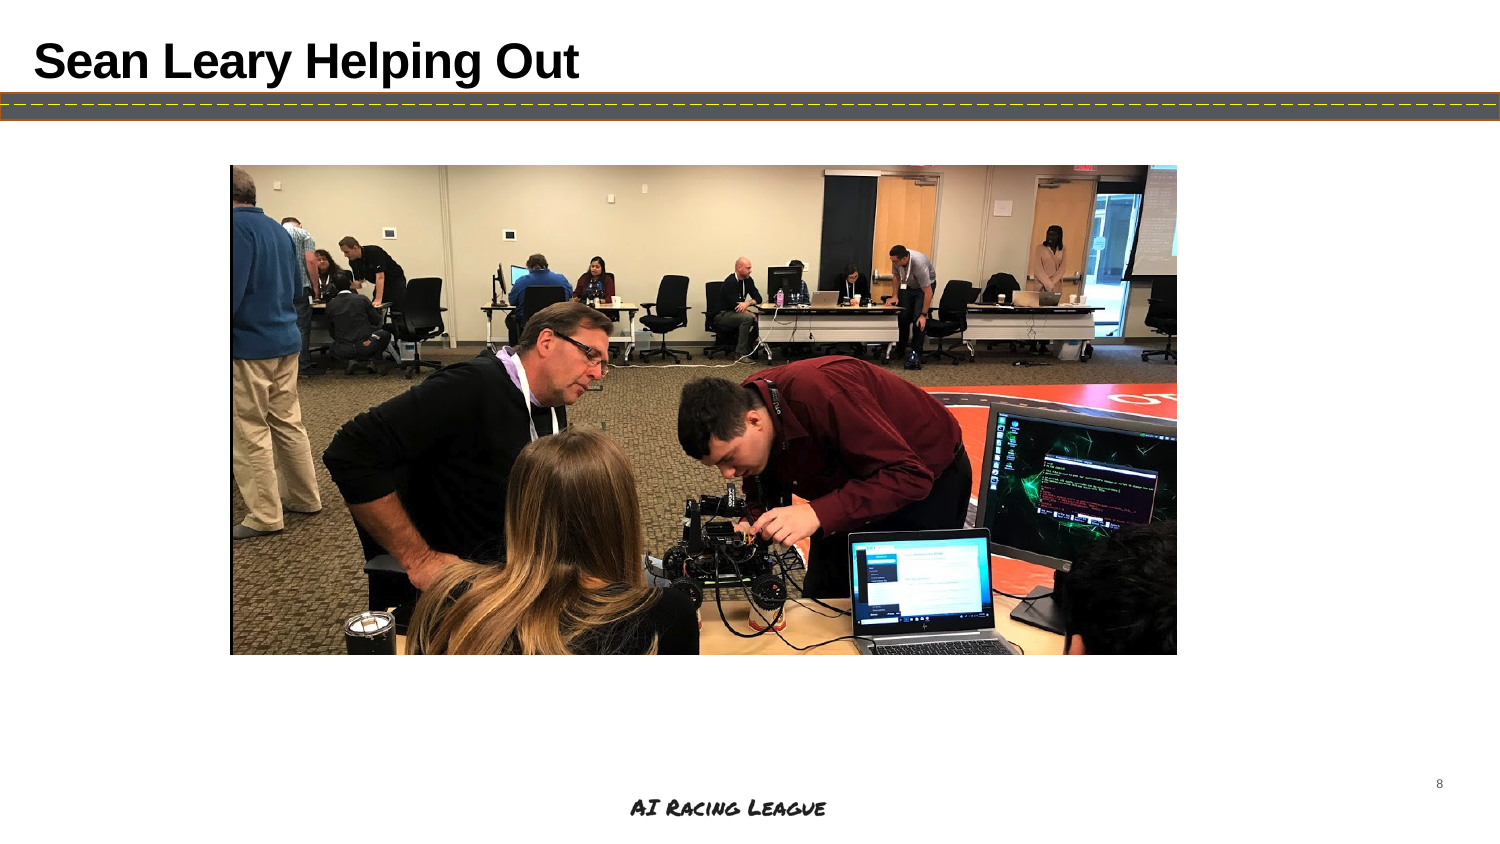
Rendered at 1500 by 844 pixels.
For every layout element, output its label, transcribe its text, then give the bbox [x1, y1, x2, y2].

title Sean Leary Helping Out [15, 24, 1310, 91]
picture [230, 165, 1177, 655]
picture [629, 796, 828, 820]
slide_number 8 [1244, 761, 1466, 806]
